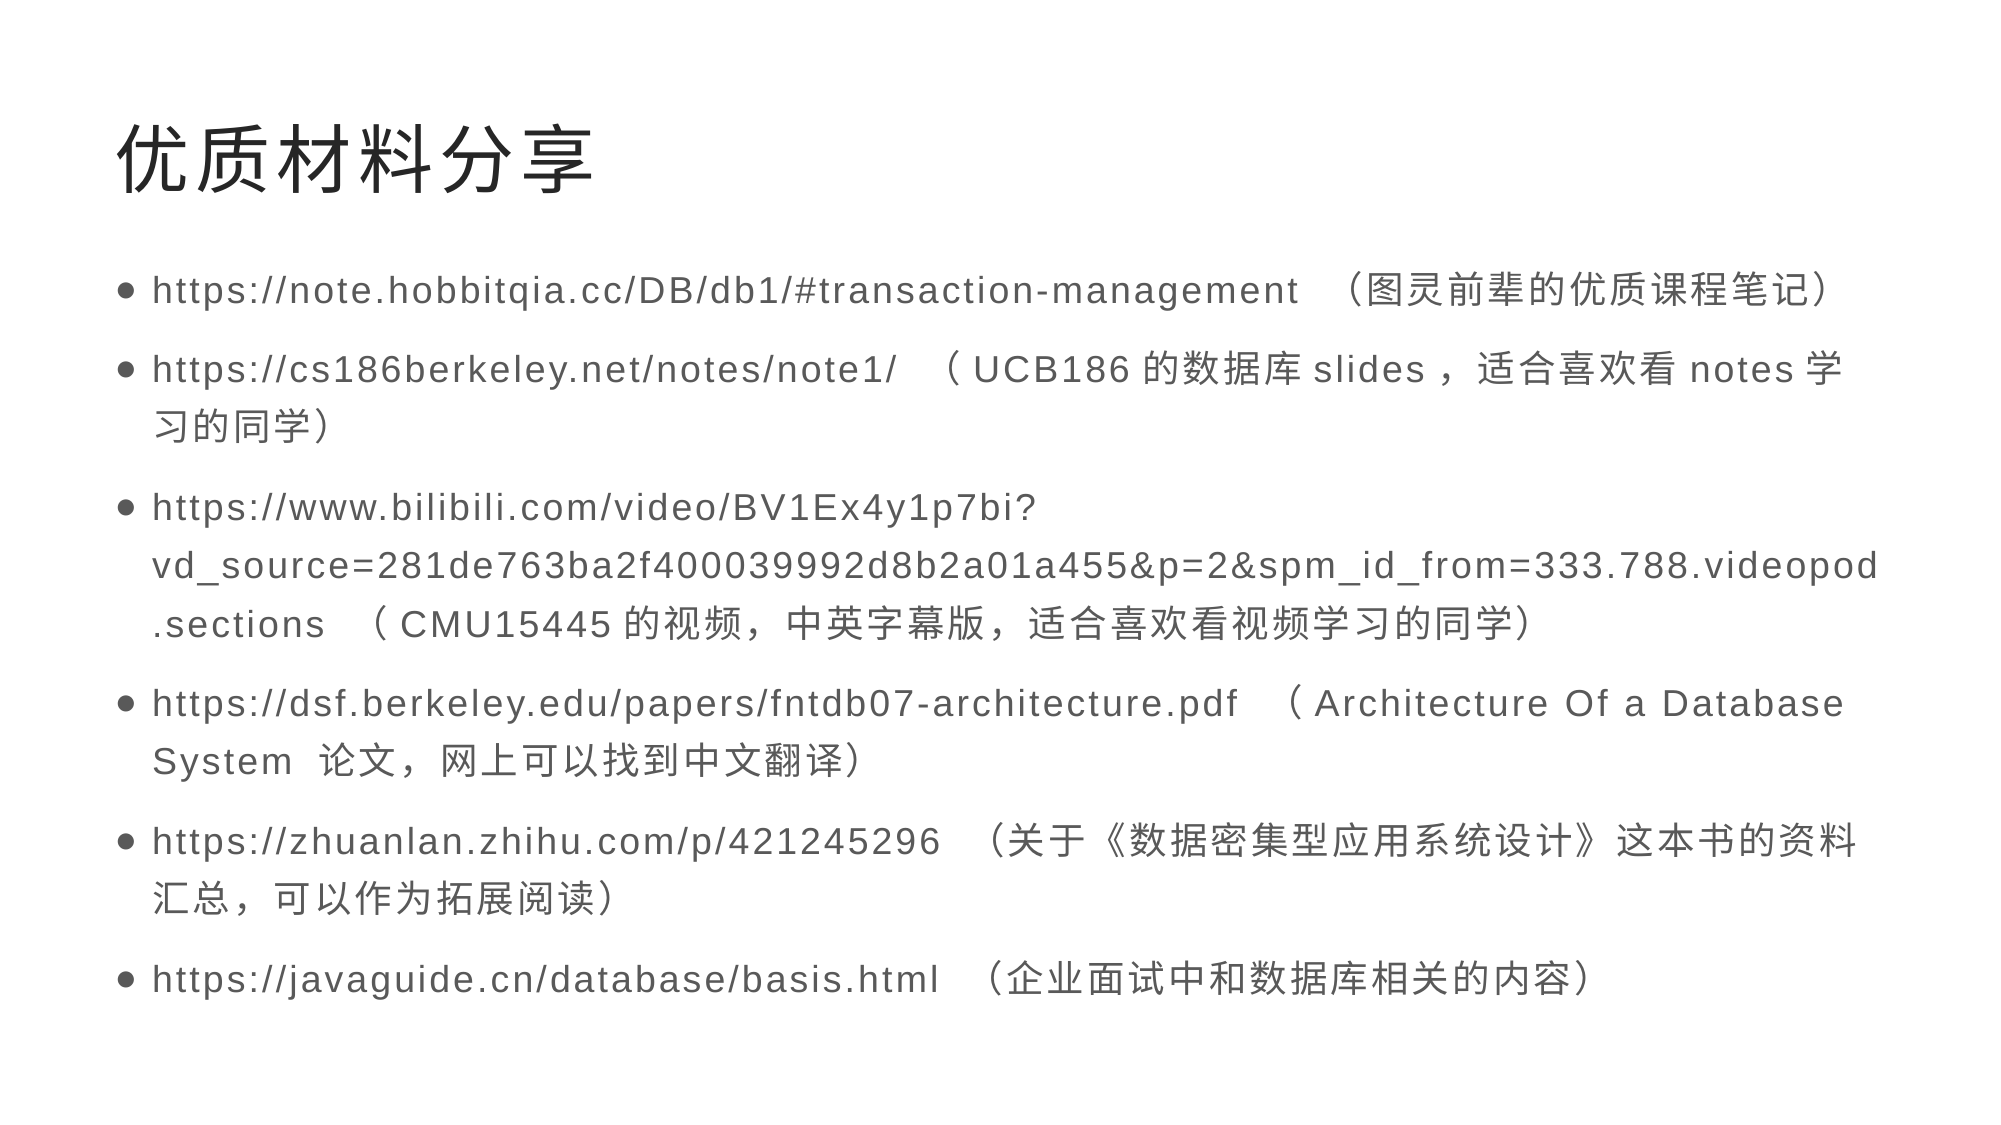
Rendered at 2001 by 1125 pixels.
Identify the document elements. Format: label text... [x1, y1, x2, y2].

list https://note.hobbitqia.cc/DB/db1/#transaction-management （图灵前辈的优质课程笔记） https://cs186berkeley.net/notes/note1/ （UCB186的数据库slides，适合喜欢看notes学习的同学） https://www.bilibili.com/video/BV1Ex4y1p7bi?vd_source=281de763ba2f400039992d8b2a01a455&p=2&spm_id_from=333.788.videopod.sections （CMU15445的视频，中英字幕版，适合喜欢看视频学习的同学） https://dsf.berkeley.edu/papers/fntdb07-architecture.pdf （Architecture Of a Database System 论文，网上可以找到中文翻译） https://zhuanlan.zhihu.com/p/421245296 （关于《数据密集型应用系统设计》这本书的资料汇总，可以作为拓展阅读） https://javaguide.cn/database/basis.html （企业面试中和数据库相关的内容） [99, 244, 1900, 1026]
title 优质材料分享 [99, 99, 1900, 216]
